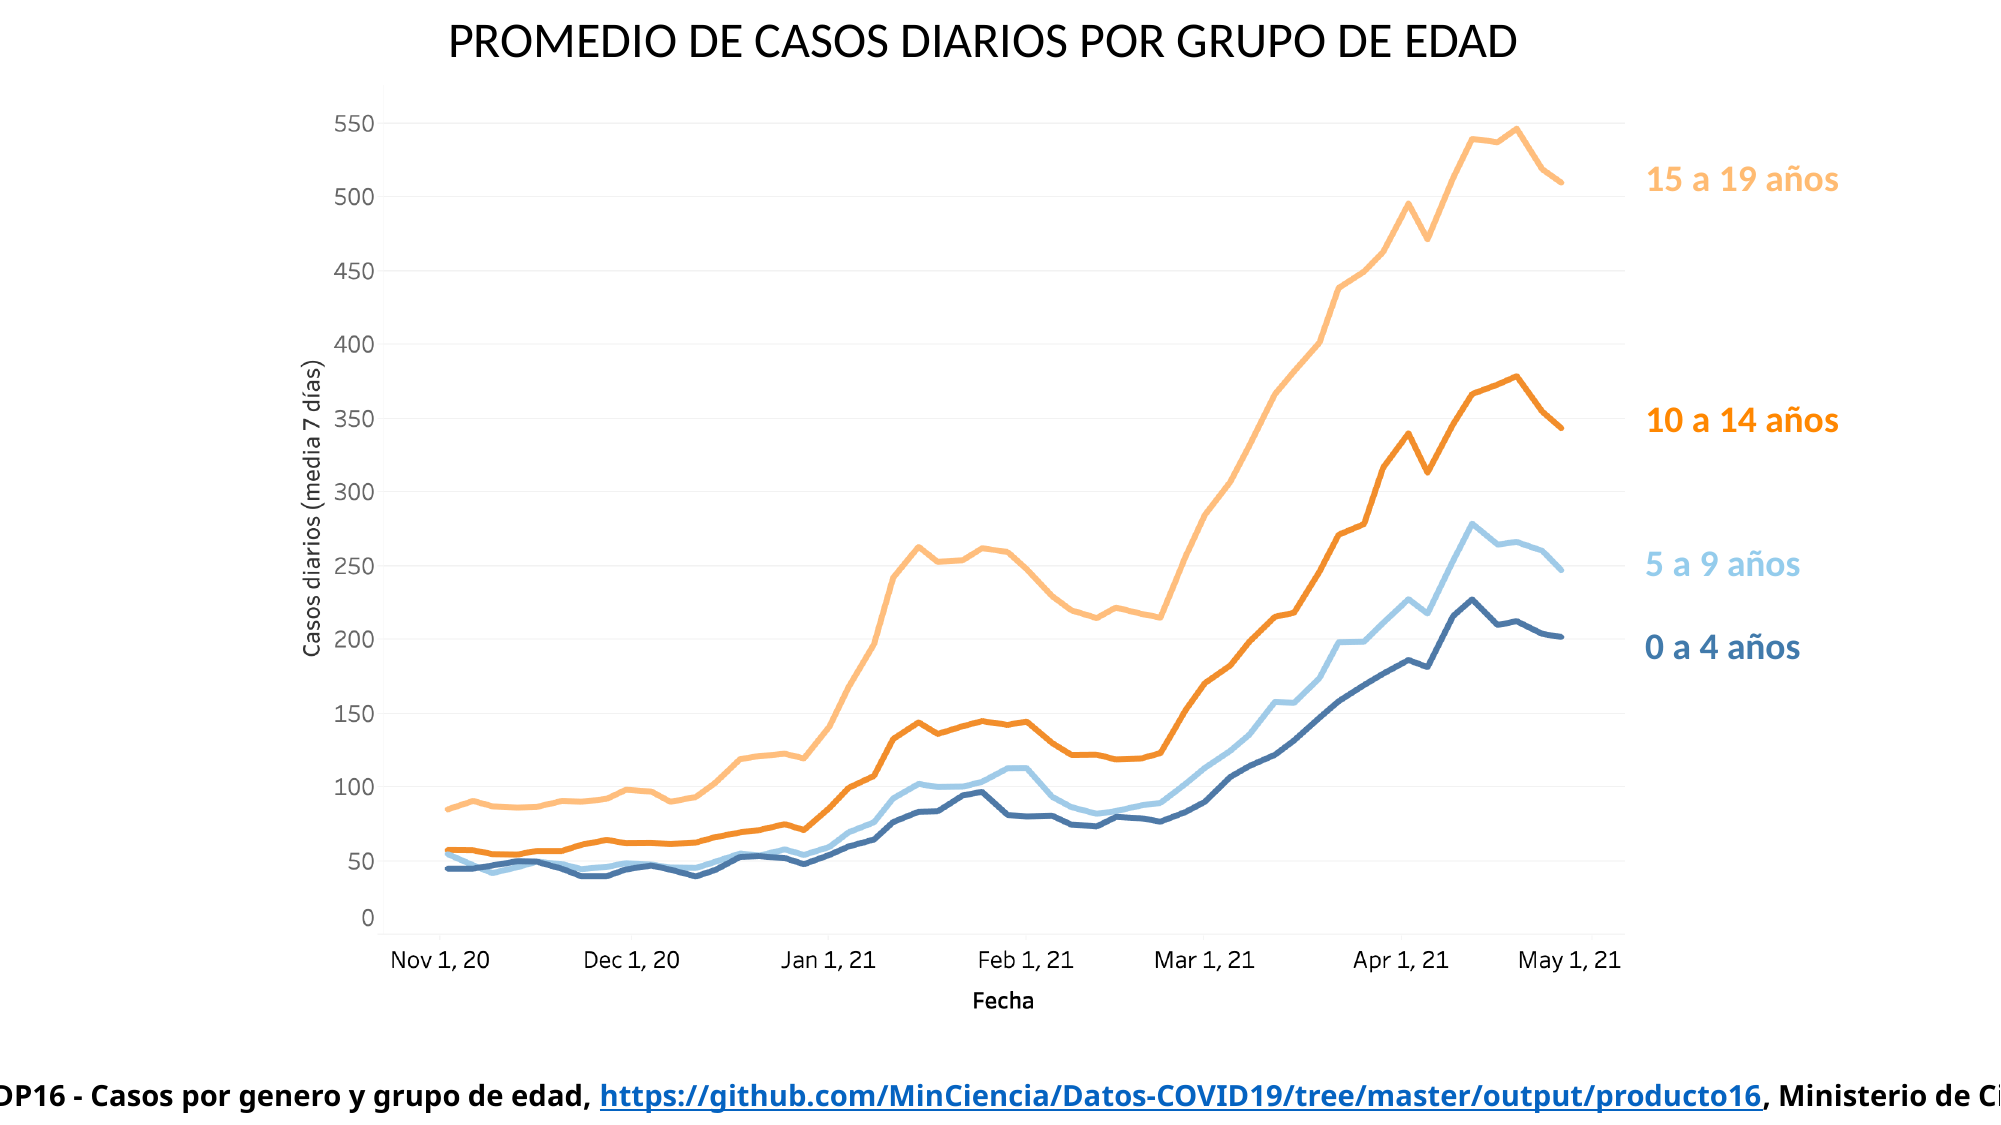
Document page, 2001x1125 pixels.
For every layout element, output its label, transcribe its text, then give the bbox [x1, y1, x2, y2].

text_box 5 a 9 años [1630, 532, 1816, 592]
text_box Fuente: DP16 - Casos por genero y grupo de edad, https://github.com/MinCiencia/Datos-COVID19/tree/master/output/producto16, Ministerio de Ciencia [0, 1070, 2000, 1125]
text_box 0 a 4 años [1630, 614, 1816, 675]
text_box PROMEDIO DE CASOS DIARIOS POR GRUPO DE EDAD [197, 0, 1770, 75]
text_box 15 a 19 años [1630, 146, 1855, 206]
picture [280, 75, 1630, 1031]
text_box 10 a 14 años [1630, 387, 1855, 448]
